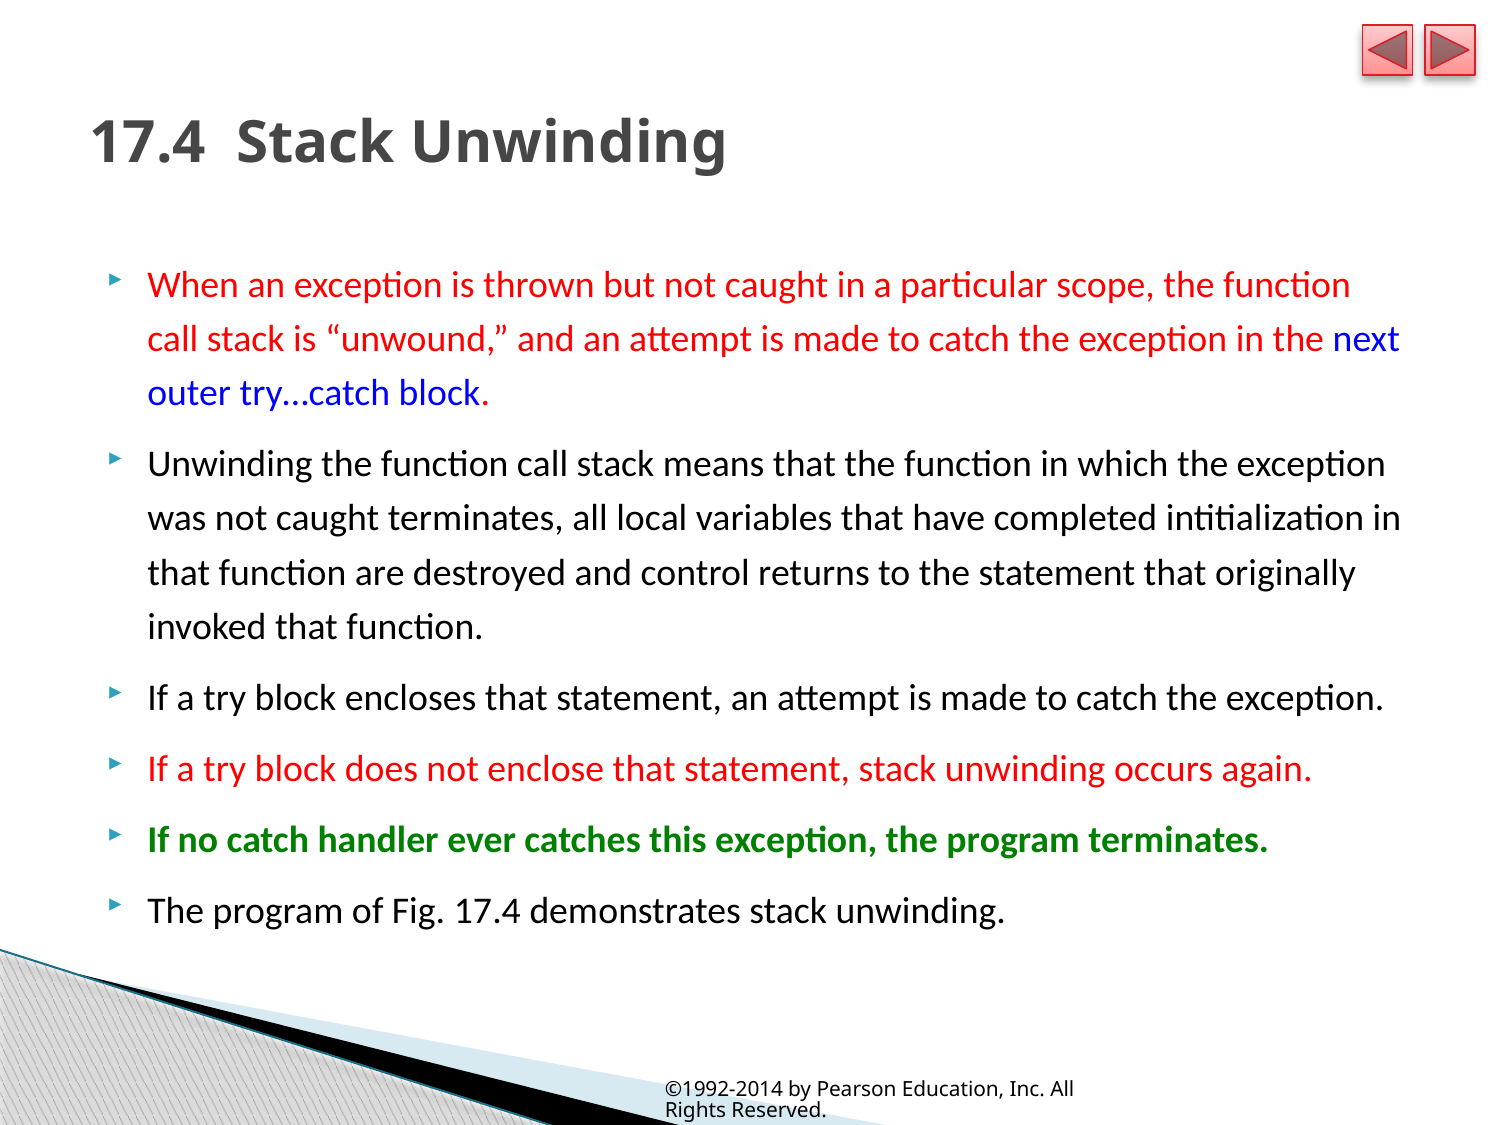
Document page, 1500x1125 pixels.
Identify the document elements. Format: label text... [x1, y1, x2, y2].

title 17.4 Stack Unwinding [75, 45, 1425, 233]
list When an exception is thrown but not caught in a particular scope, the function call stack is “unwound,” and an attempt is made to catch the exception in the next outer try…catch block. Unwinding the function call stack means that the function in which the exception was not caught terminates, all local variables that have completed intitialization in that function are destroyed and control returns to the statement that originally invoked that function. If a try block encloses that statement, an attempt is made to catch the exception. If a try block does not enclose that statement, stack unwinding occurs again. If no catch handler ever catches this exception, the program terminates. The program of Fig. 17.4 demonstrates stack unwinding. [75, 242, 1425, 986]
footer ©1992-2014 by Pearson Education, Inc. All Rights Reserved. [650, 1051, 1105, 1112]
